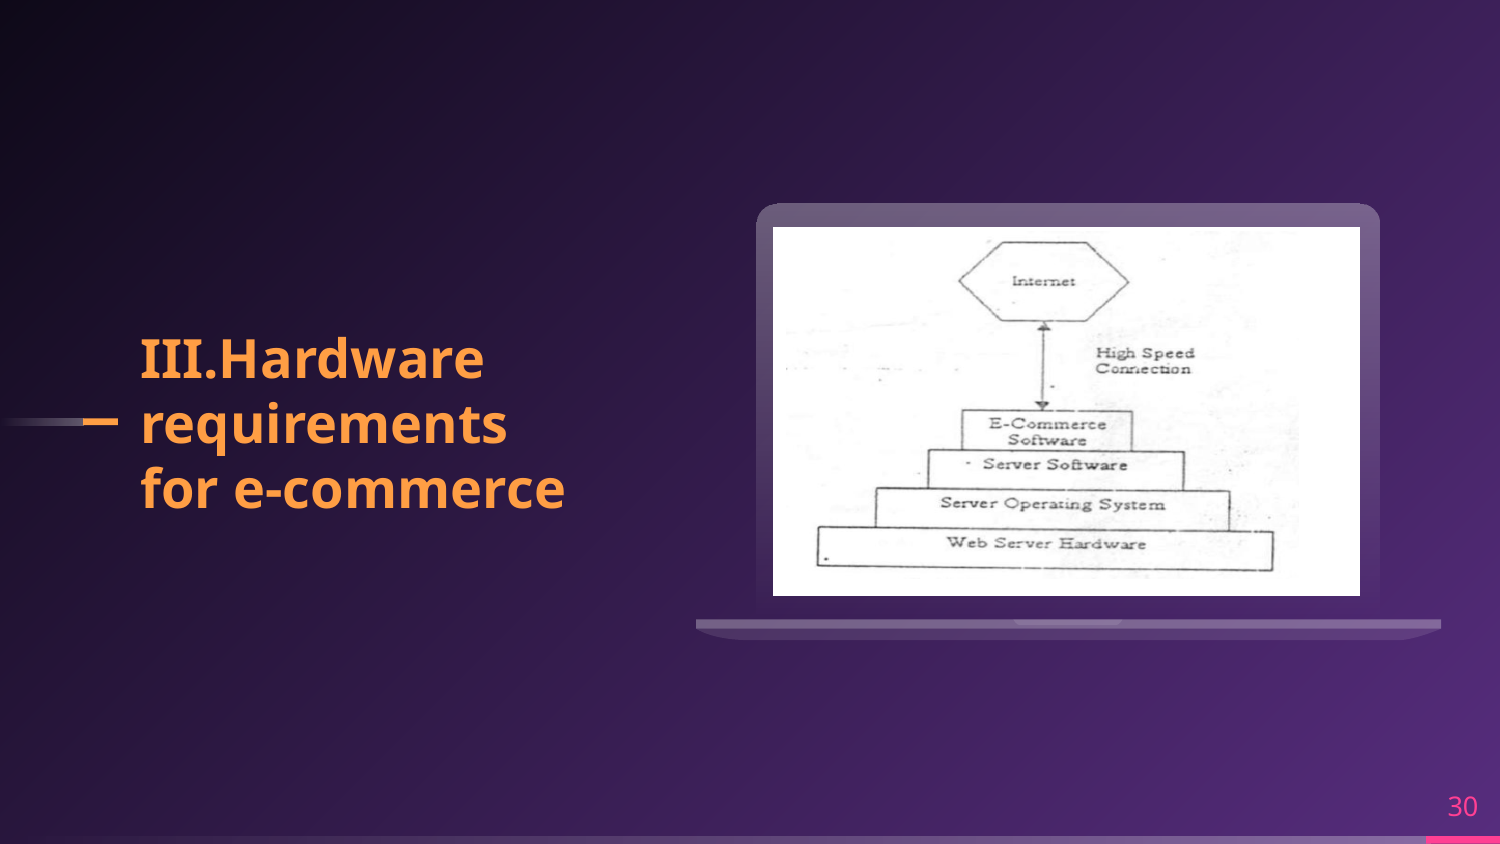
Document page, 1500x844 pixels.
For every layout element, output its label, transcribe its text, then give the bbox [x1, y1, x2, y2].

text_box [695, 203, 1442, 641]
list III.Hardware requirements for e-commerce [140, 61, 574, 783]
slide_number 30 [1426, 779, 1500, 837]
picture [773, 226, 1360, 597]
